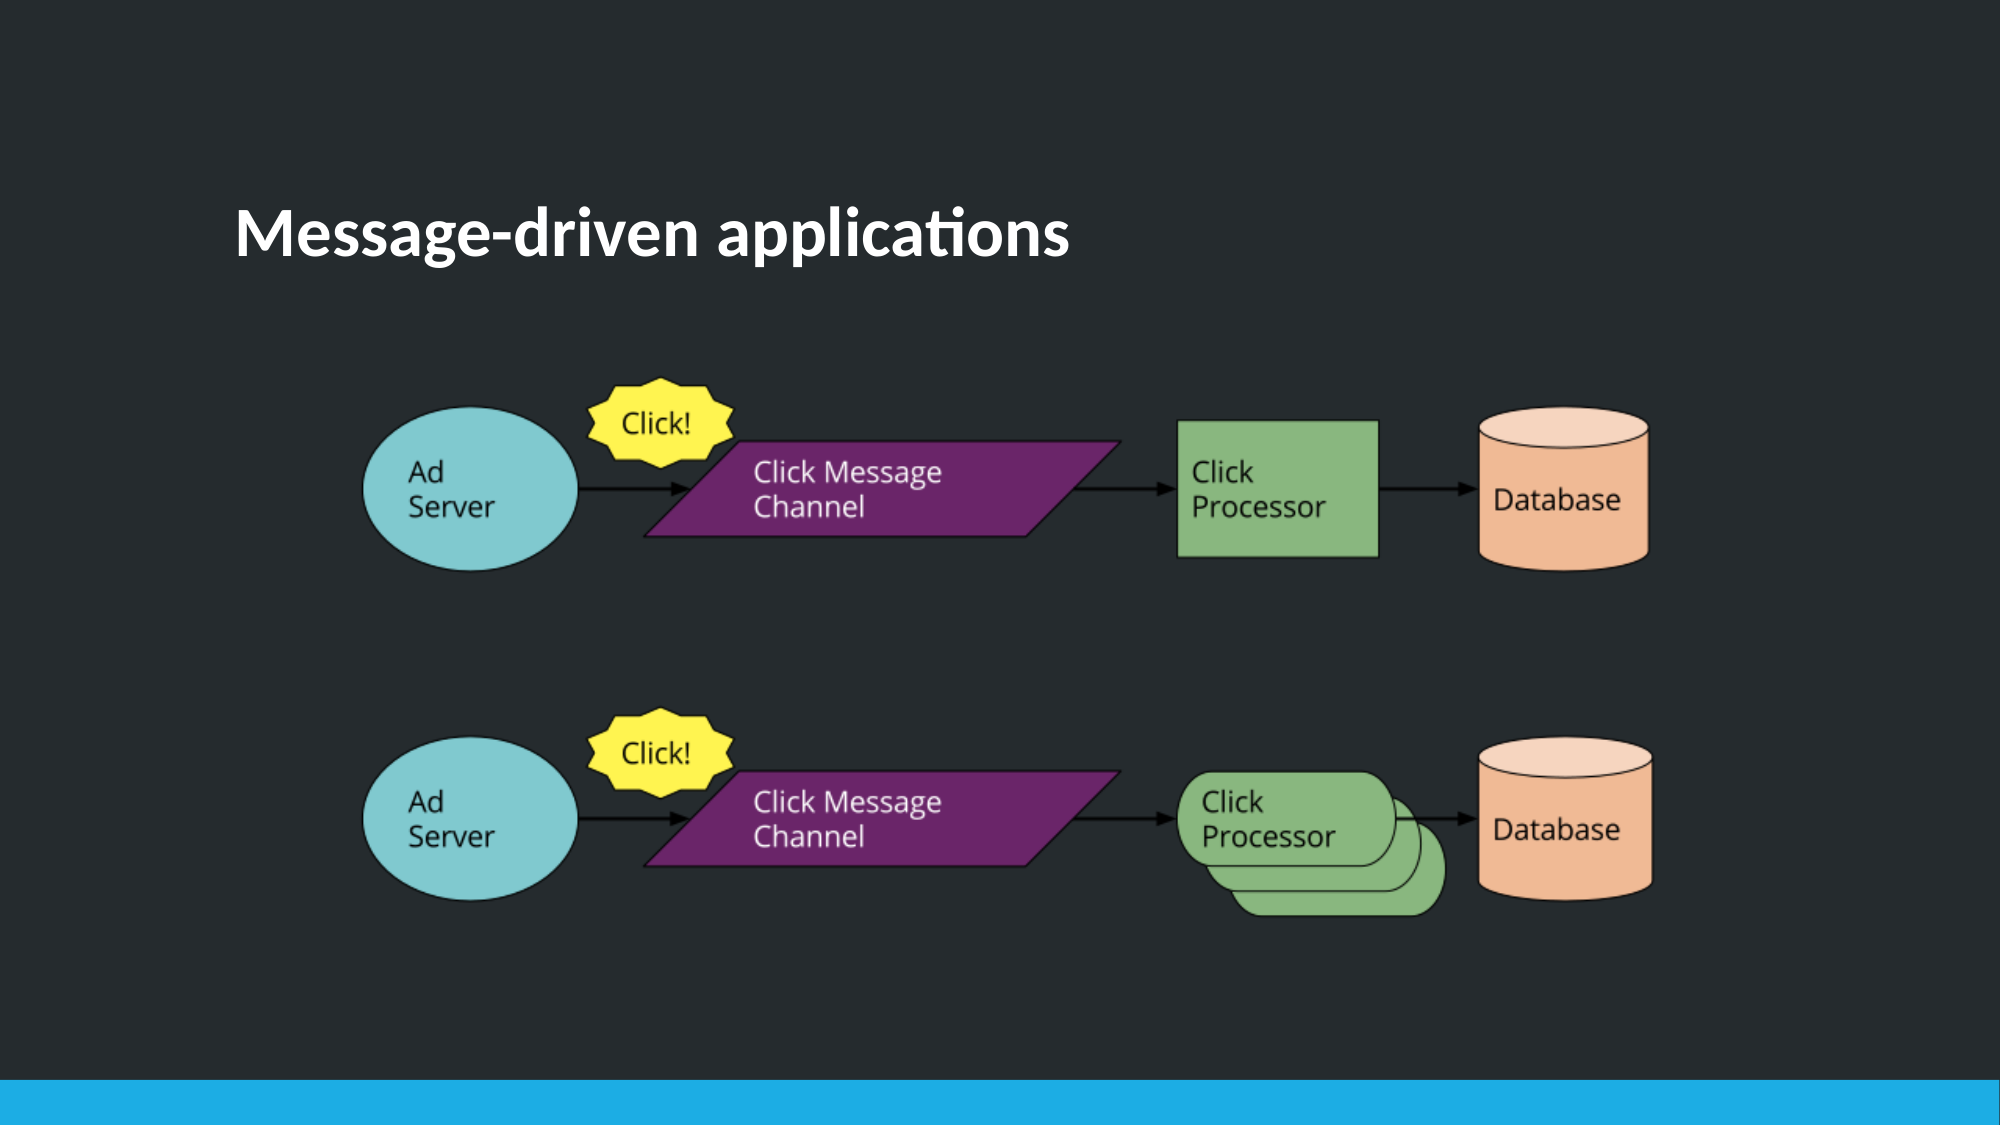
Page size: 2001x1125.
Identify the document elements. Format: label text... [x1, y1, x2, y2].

picture [312, 682, 1686, 950]
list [312, 352, 1688, 619]
title Message-driven applications [219, 76, 1780, 279]
